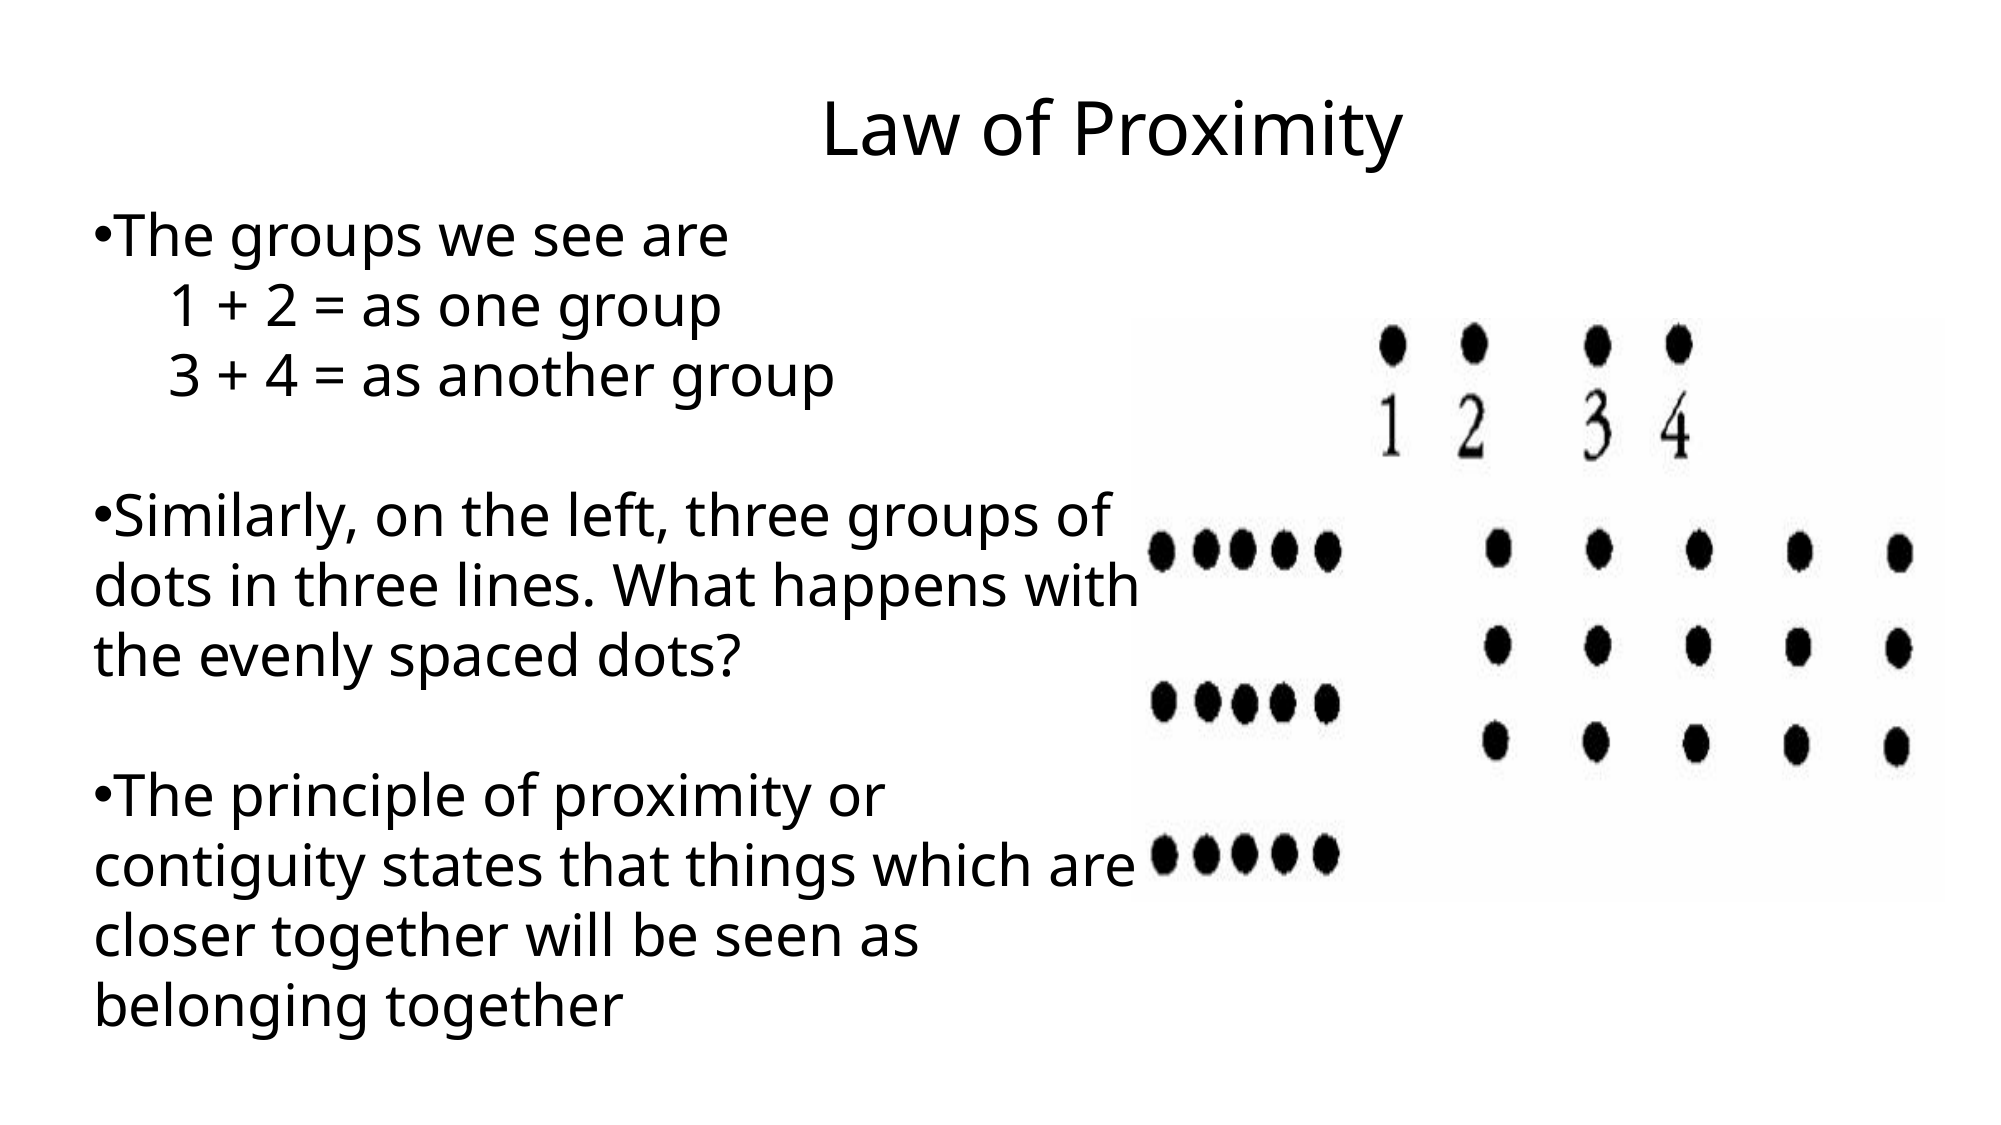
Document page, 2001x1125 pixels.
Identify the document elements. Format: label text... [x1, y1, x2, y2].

text_box The groups we see are 1 + 2 = as one group 3 + 4 = as another group Similarly, on the left, three groups of dots in three lines. What happens with the evenly spaced dots? The principle of proximity or contiguity states that things which are closer together will be seen as belonging together [78, 190, 1161, 1046]
title Law of Proximity [399, 62, 1825, 200]
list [1131, 318, 1945, 902]
